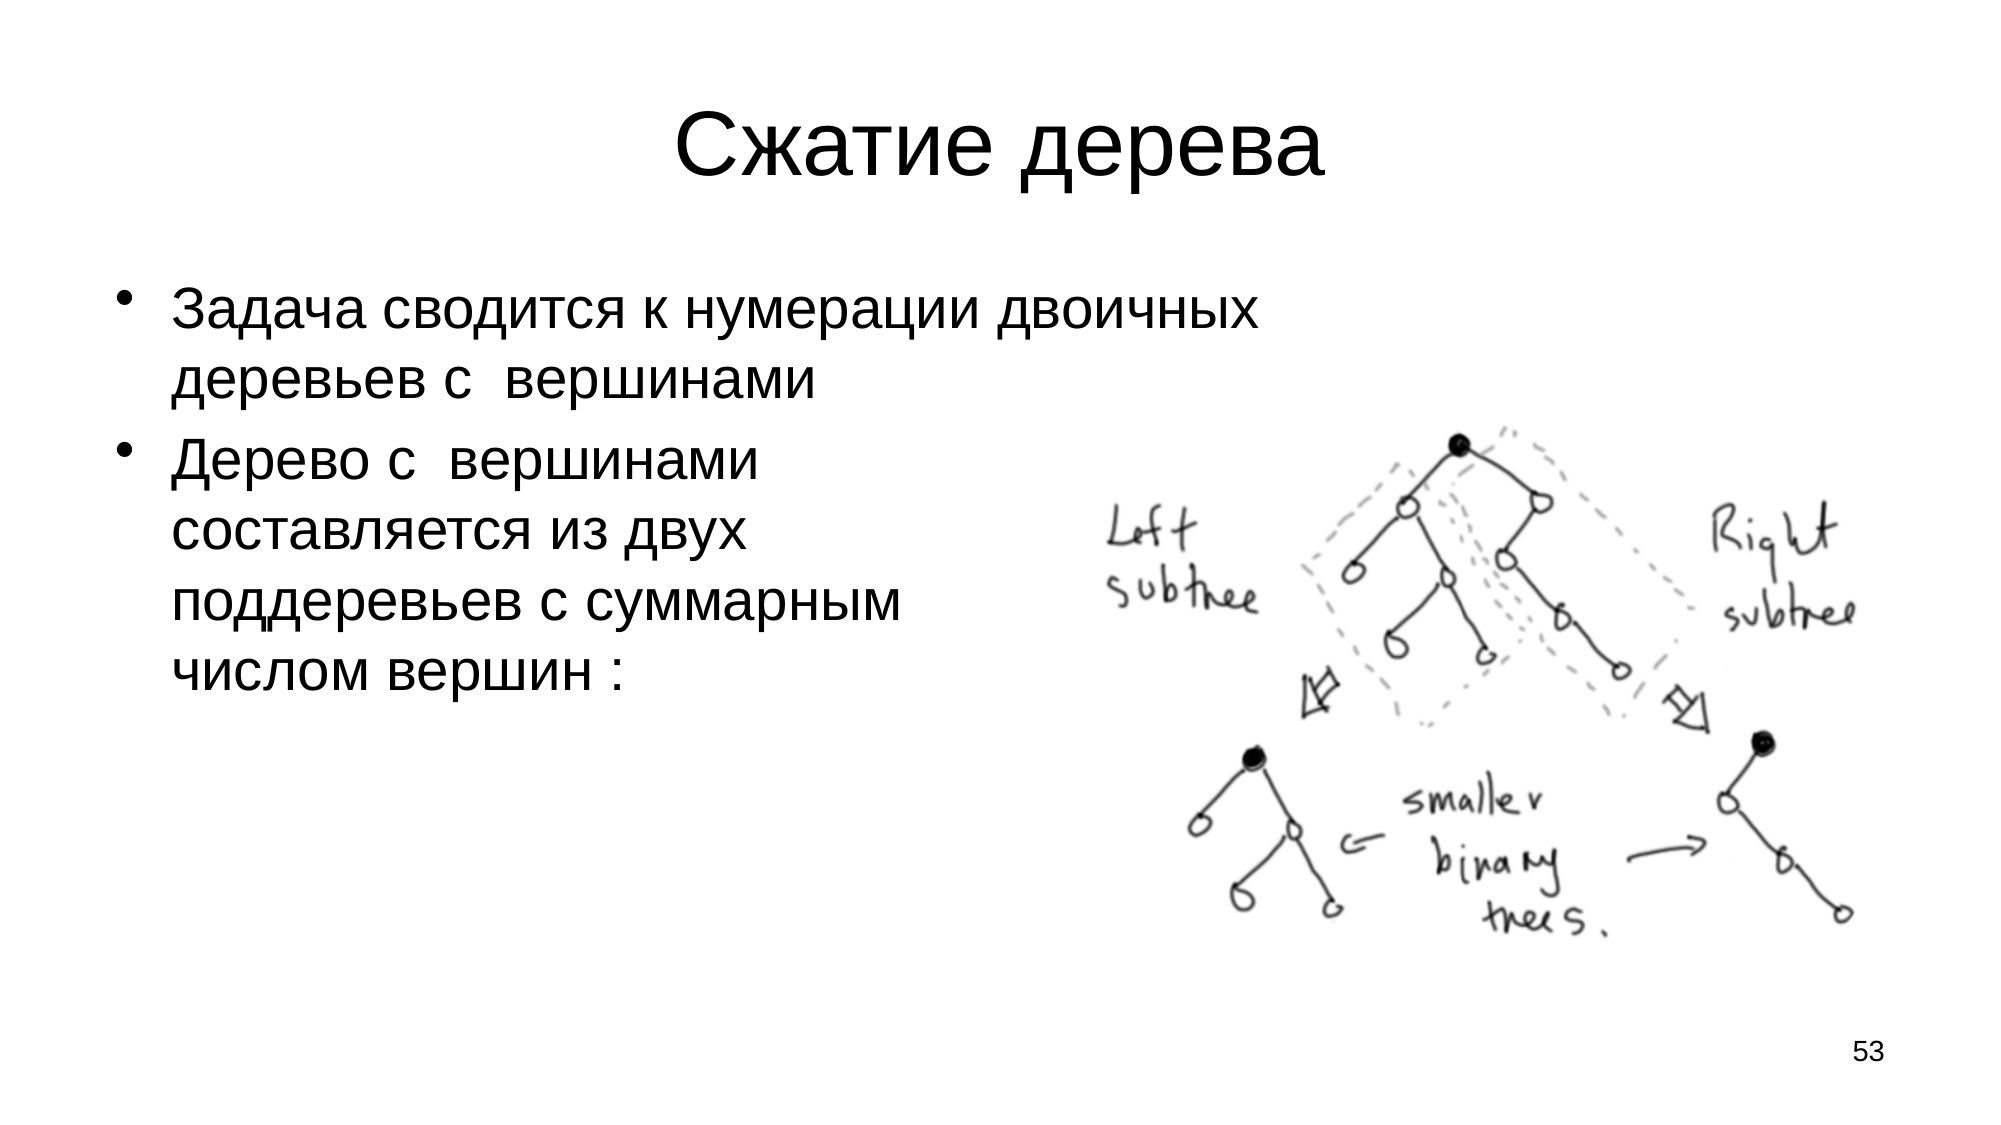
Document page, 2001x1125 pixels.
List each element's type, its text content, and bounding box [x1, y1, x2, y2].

title Сжатие дерева [99, 45, 1900, 233]
picture [1046, 365, 1929, 1000]
slide_number 53 [1433, 1024, 1901, 1103]
